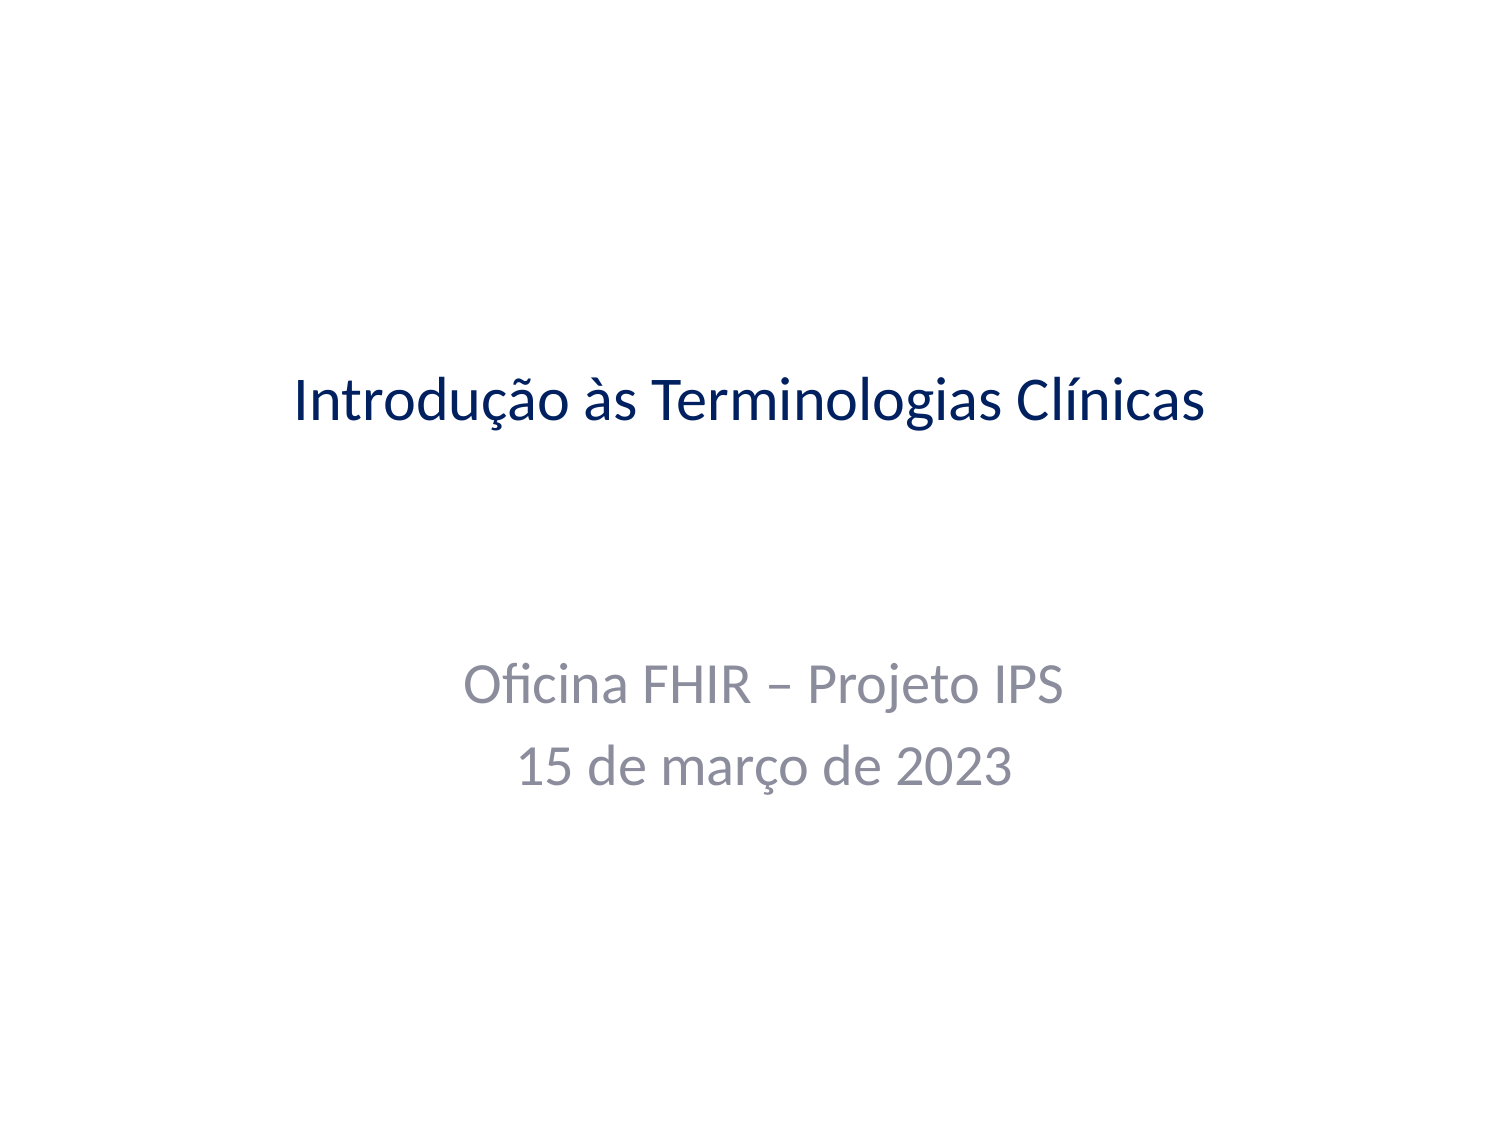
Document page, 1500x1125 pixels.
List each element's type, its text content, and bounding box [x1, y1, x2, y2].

subtitle Oficina FHIR – Projeto IPS 15 de março de 2023 [112, 637, 1417, 925]
title Introdução às Terminologias Clínicas [112, 349, 1388, 591]
